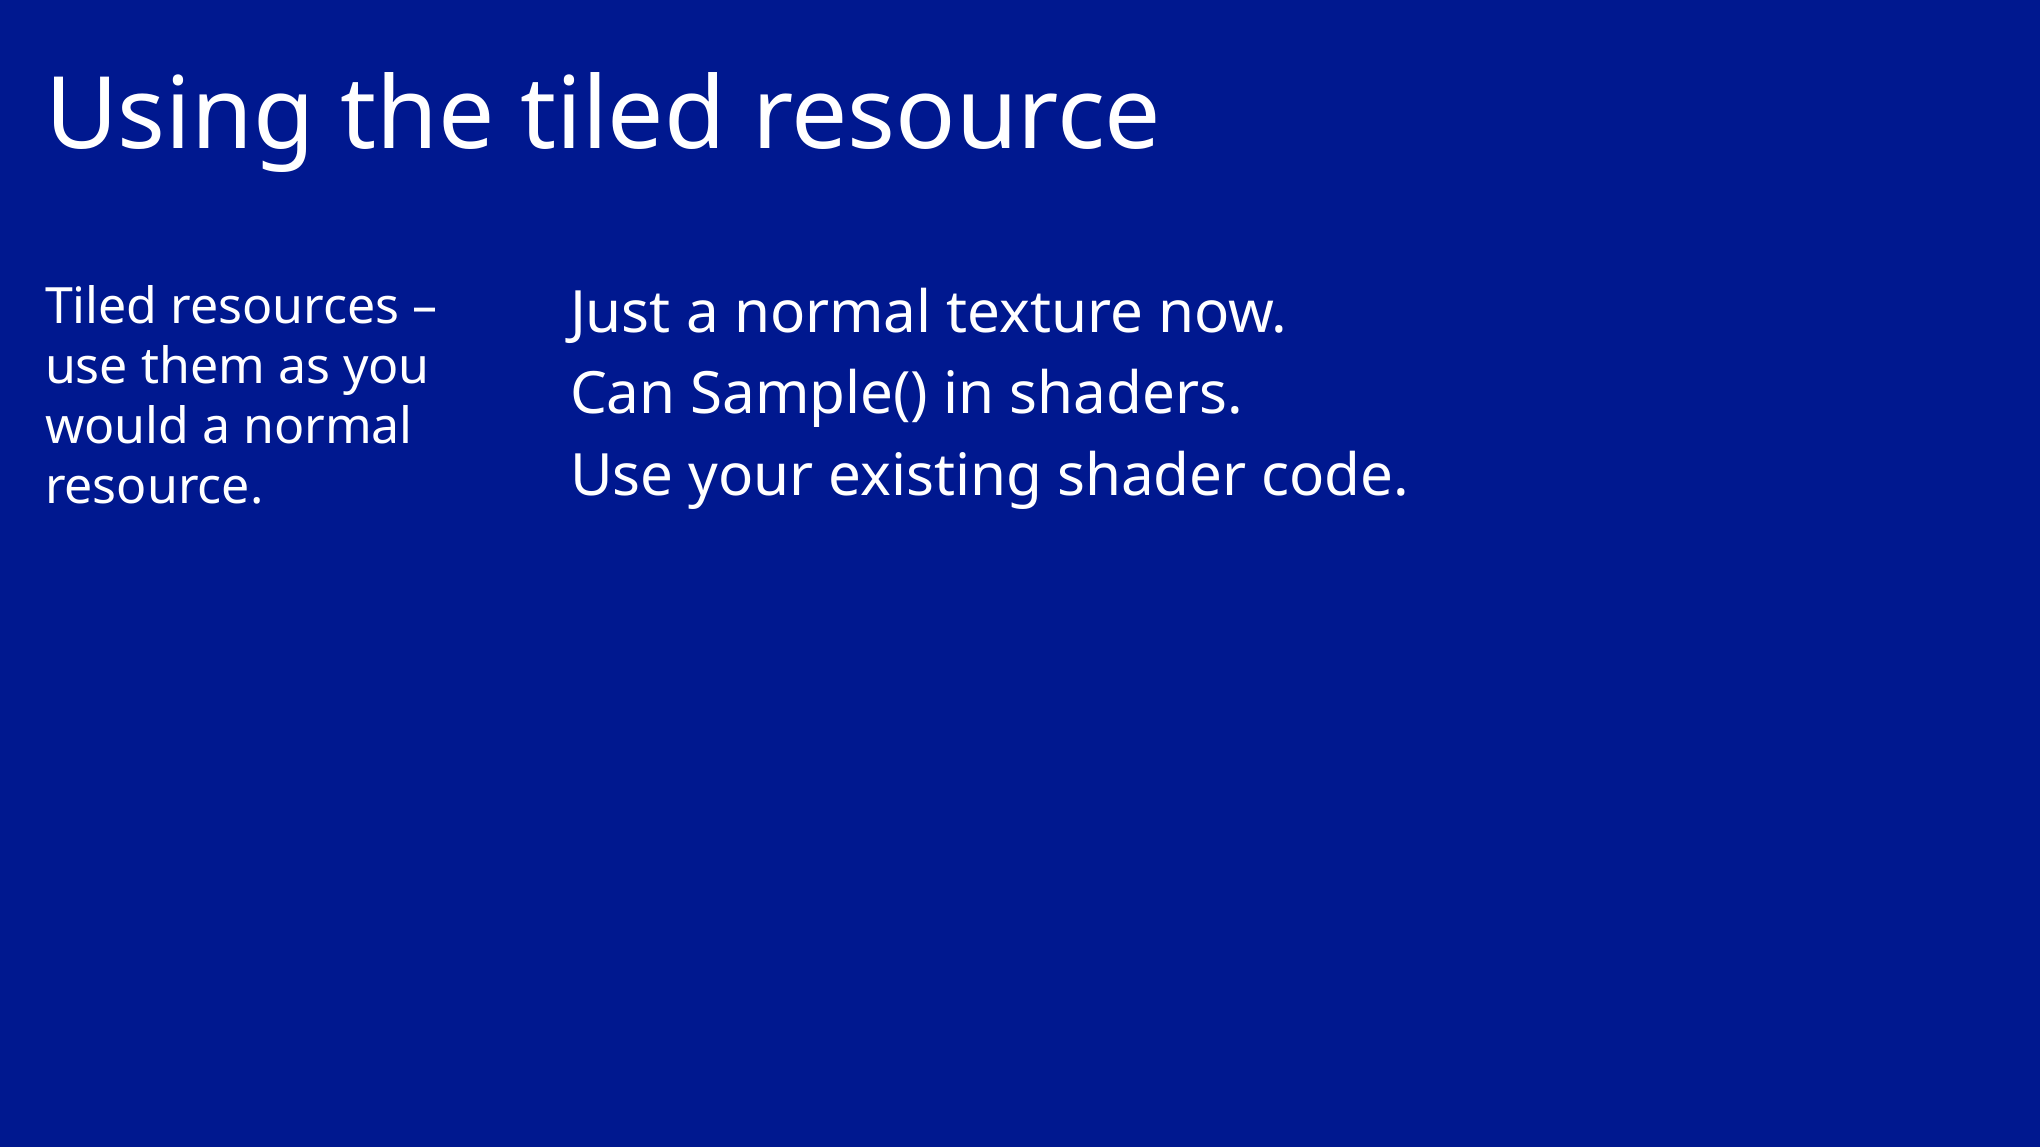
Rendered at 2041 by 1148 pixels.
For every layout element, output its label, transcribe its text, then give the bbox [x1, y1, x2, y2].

list Just a normal texture now. Can Sample() in shaders. Use your existing shader code. [570, 273, 1996, 1099]
title Using the tiled resource [45, 48, 1996, 199]
list Tiled resources – use them as you would a normal resource. [45, 273, 496, 1099]
